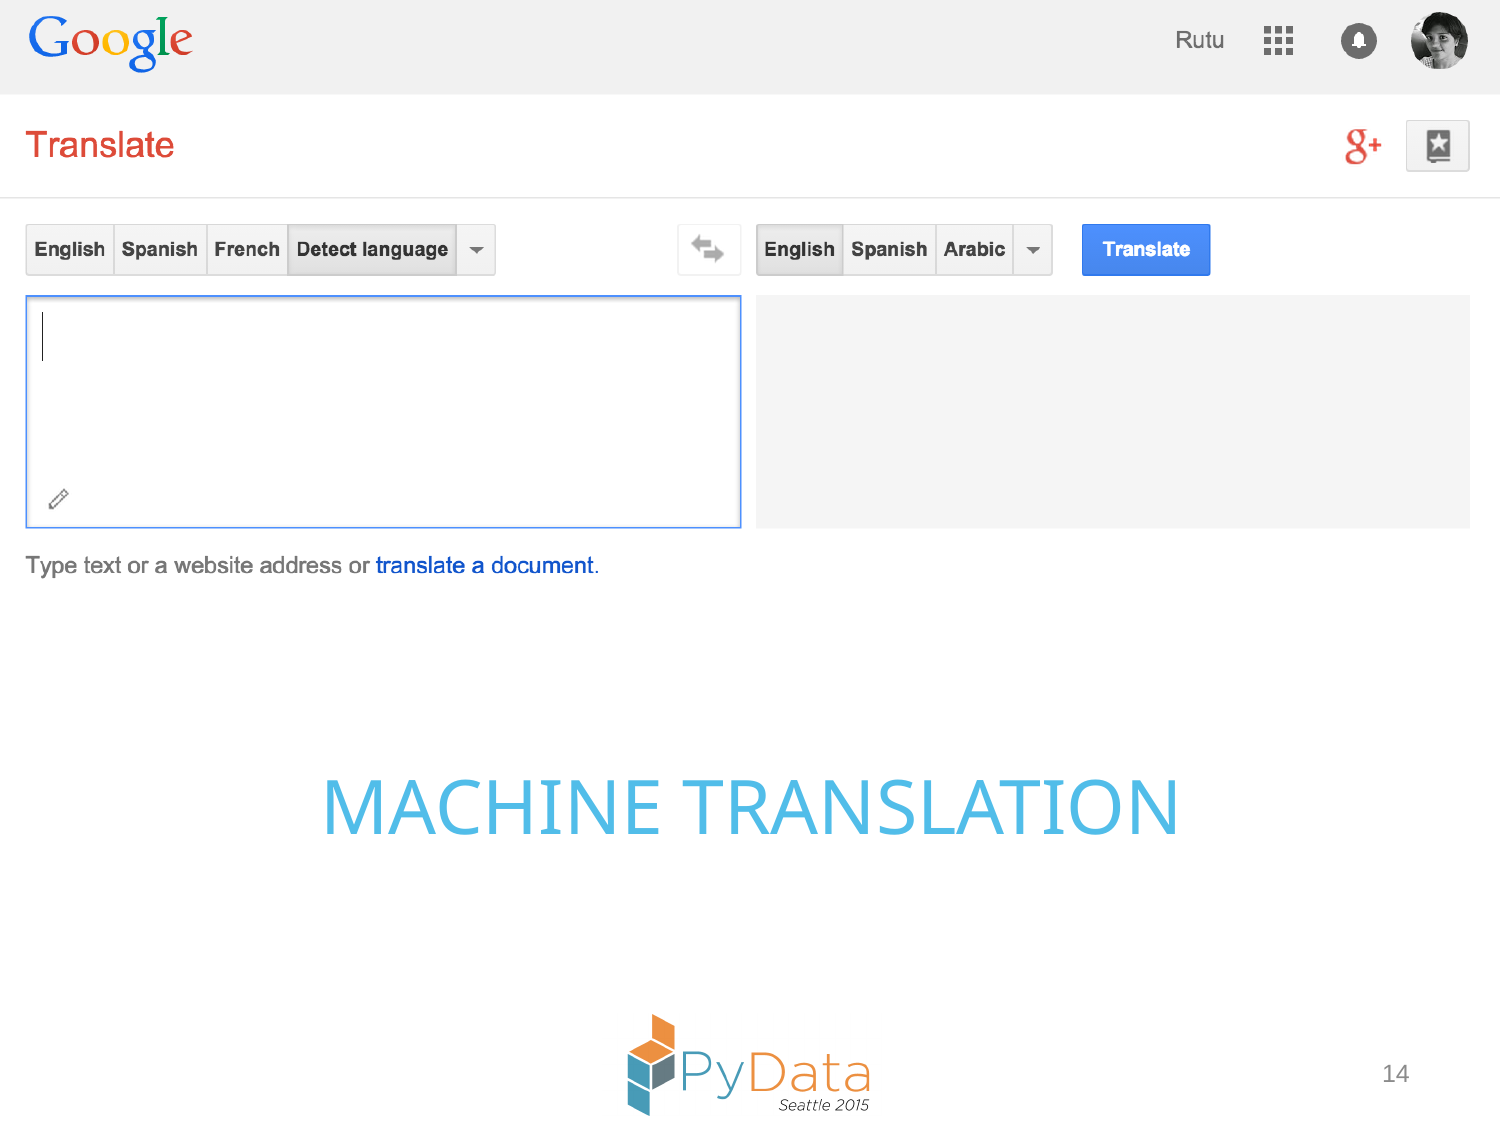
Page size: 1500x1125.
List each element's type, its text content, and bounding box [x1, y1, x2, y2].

title Machine Translation [286, 722, 1217, 888]
slide_number 14 [1074, 1042, 1425, 1103]
picture [602, 1013, 882, 1116]
picture [0, 0, 1500, 607]
